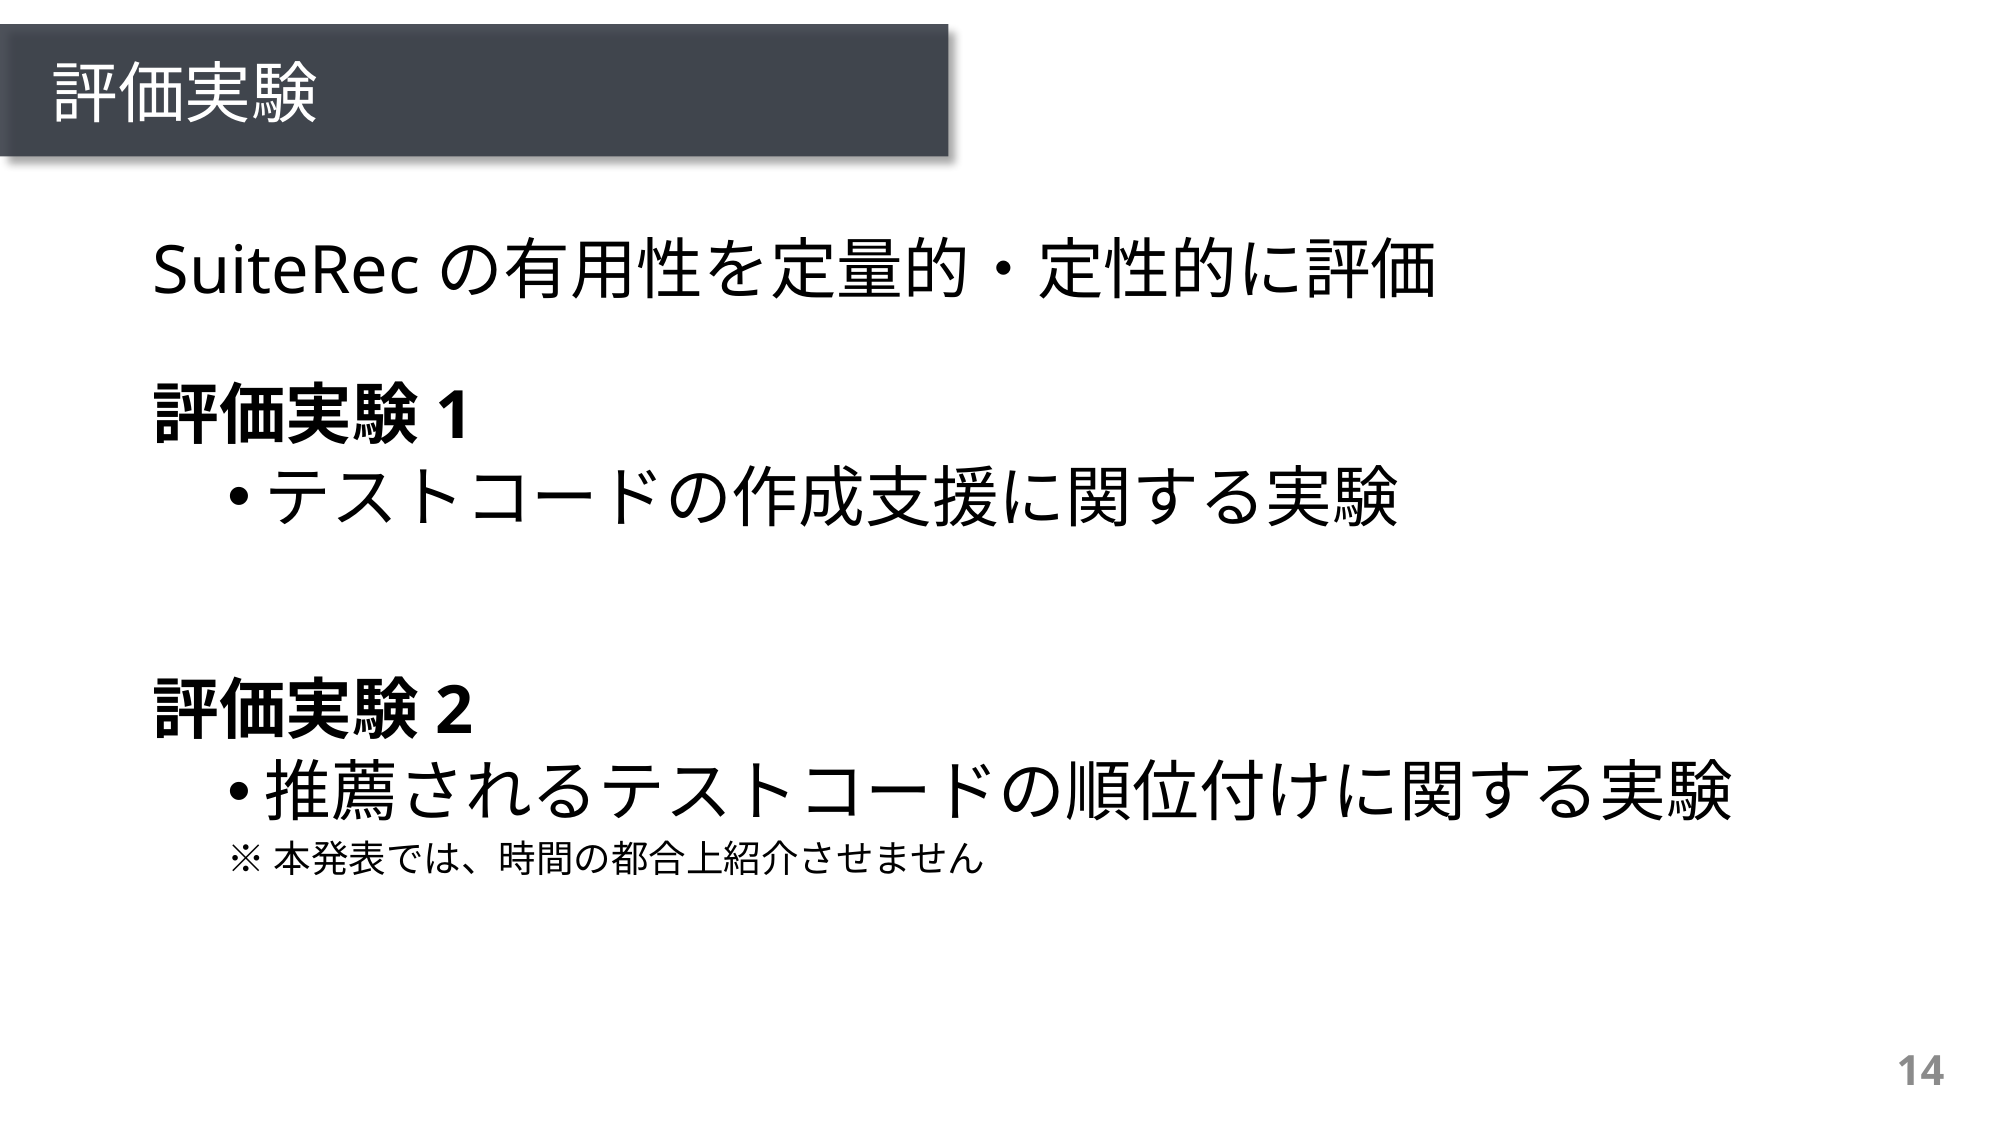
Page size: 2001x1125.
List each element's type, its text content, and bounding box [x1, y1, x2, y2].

list SuiteRecの有用性を定量的・定性的に評価 評価実験1 テストコードの作成支援に関する実験 評価実験2 推薦されるテストコードの順位付けに関する実験 ※本発表では、時間の都合上紹介させません [137, 228, 1863, 943]
title 評価実験 [36, 36, 957, 156]
